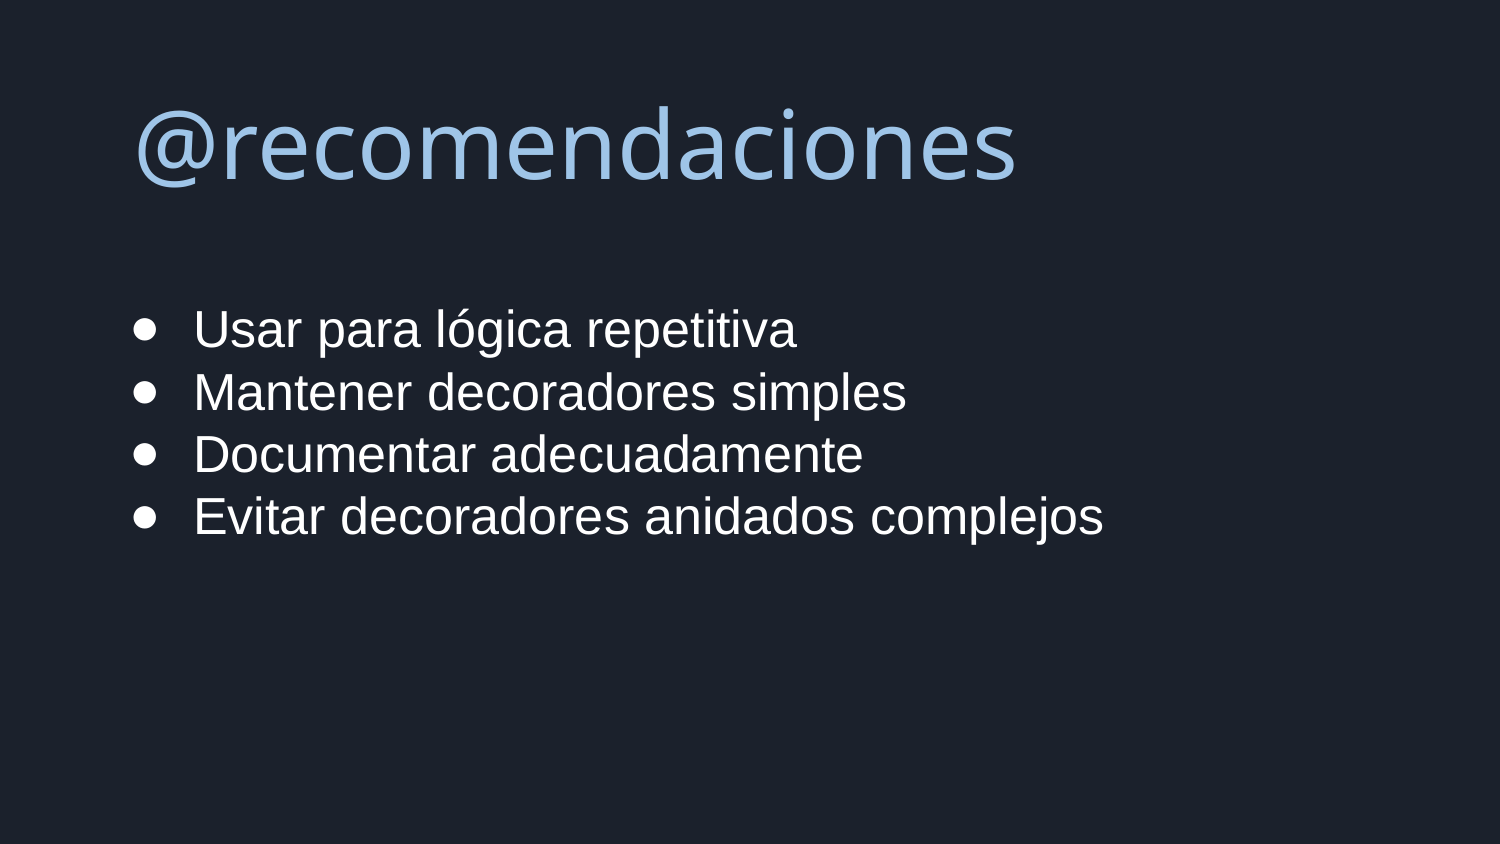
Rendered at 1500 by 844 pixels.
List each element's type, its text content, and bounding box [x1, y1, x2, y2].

text_box Usar para lógica repetitiva Mantener decoradores simples Documentar adecuadamente Evitar decoradores anidados complejos [103, 280, 1173, 561]
text_box @recomendaciones [118, 68, 1488, 214]
